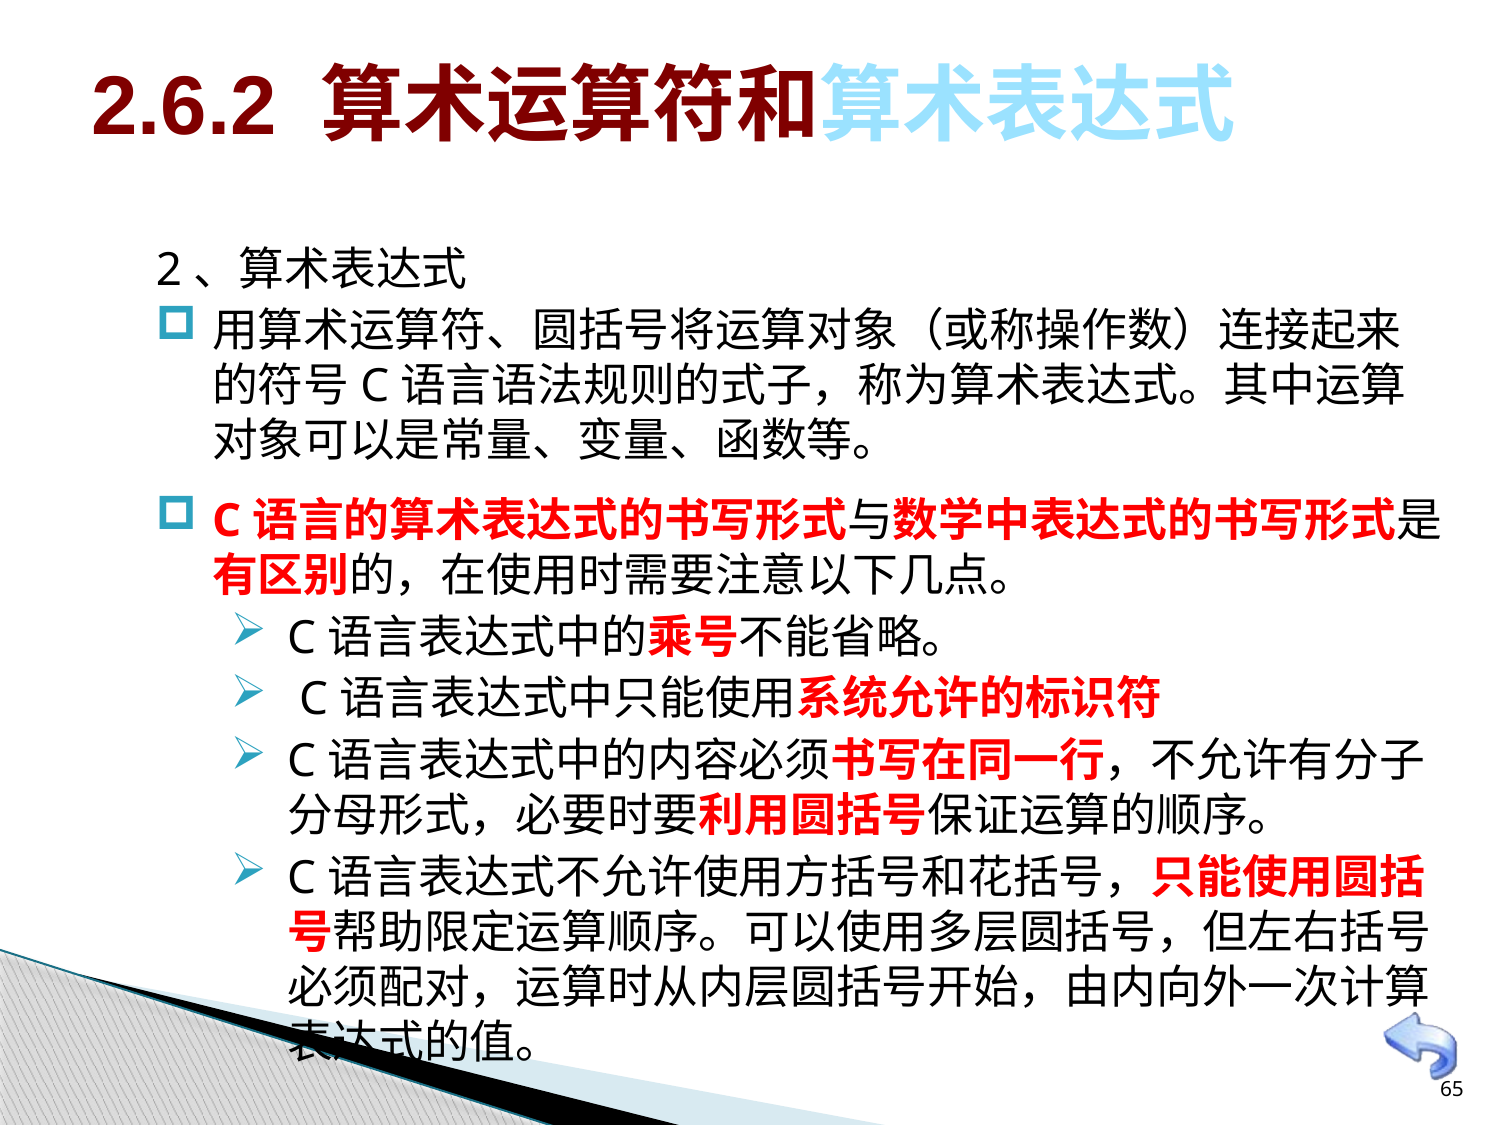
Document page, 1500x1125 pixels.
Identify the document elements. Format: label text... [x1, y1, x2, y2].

text_box 2、算术表达式 用算术运算符、圆括号将运算对象（或称操作数）连接起来的符号C语言语法规则的式子，称为算术表达式。其中运算对象可以是常量、变量、函数等。 C语言的算术表达式的书写形式与数学中表达式的书写形式是有区别的，在使用时需要注意以下几点。 C语言表达式中的乘号不能省略。 C语言表达式中只能使用系统允许的标识符 C语言表达式中的内容必须书写在同一行，不允许有分子分母形式，必要时要利用圆括号保证运算的顺序。 C语言表达式不允许使用方括号和花括号，只能使用圆括号帮助限定运算顺序。可以使用多层圆括号，但左右括号必须配对，运算时从内层圆括号开始，由内向外一次计算表达式的值。 [76, 231, 1460, 1075]
text_box 2.6.2 算术运算符和算术表达式 [76, 7, 1427, 195]
picture [1382, 1007, 1461, 1086]
slide_number 65 [1418, 1051, 1479, 1112]
